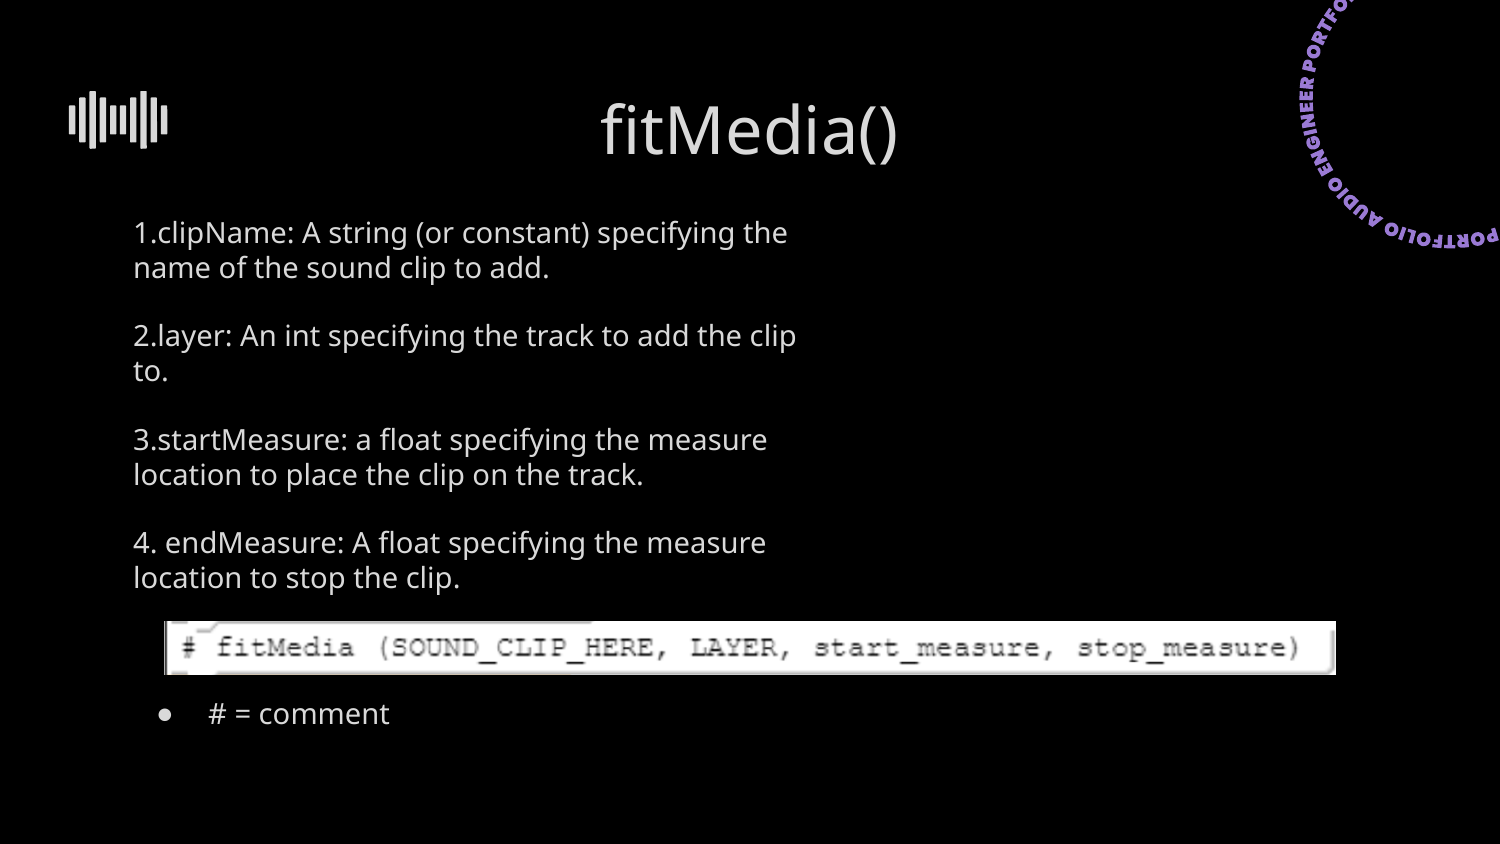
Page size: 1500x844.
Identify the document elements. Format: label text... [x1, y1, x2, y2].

title fitMedia() [118, 72, 1382, 167]
list 1.clipName: A string (or constant) specifying the name of the sound clip to add. 2.layer: An int specifying the track to add the clip to. 3.startMeasure: a float specifying the measure location to place the clip on the track. 4. endMeasure: A float specifying the measure location to stop the clip. # = comment [118, 199, 854, 800]
picture [163, 621, 1337, 676]
